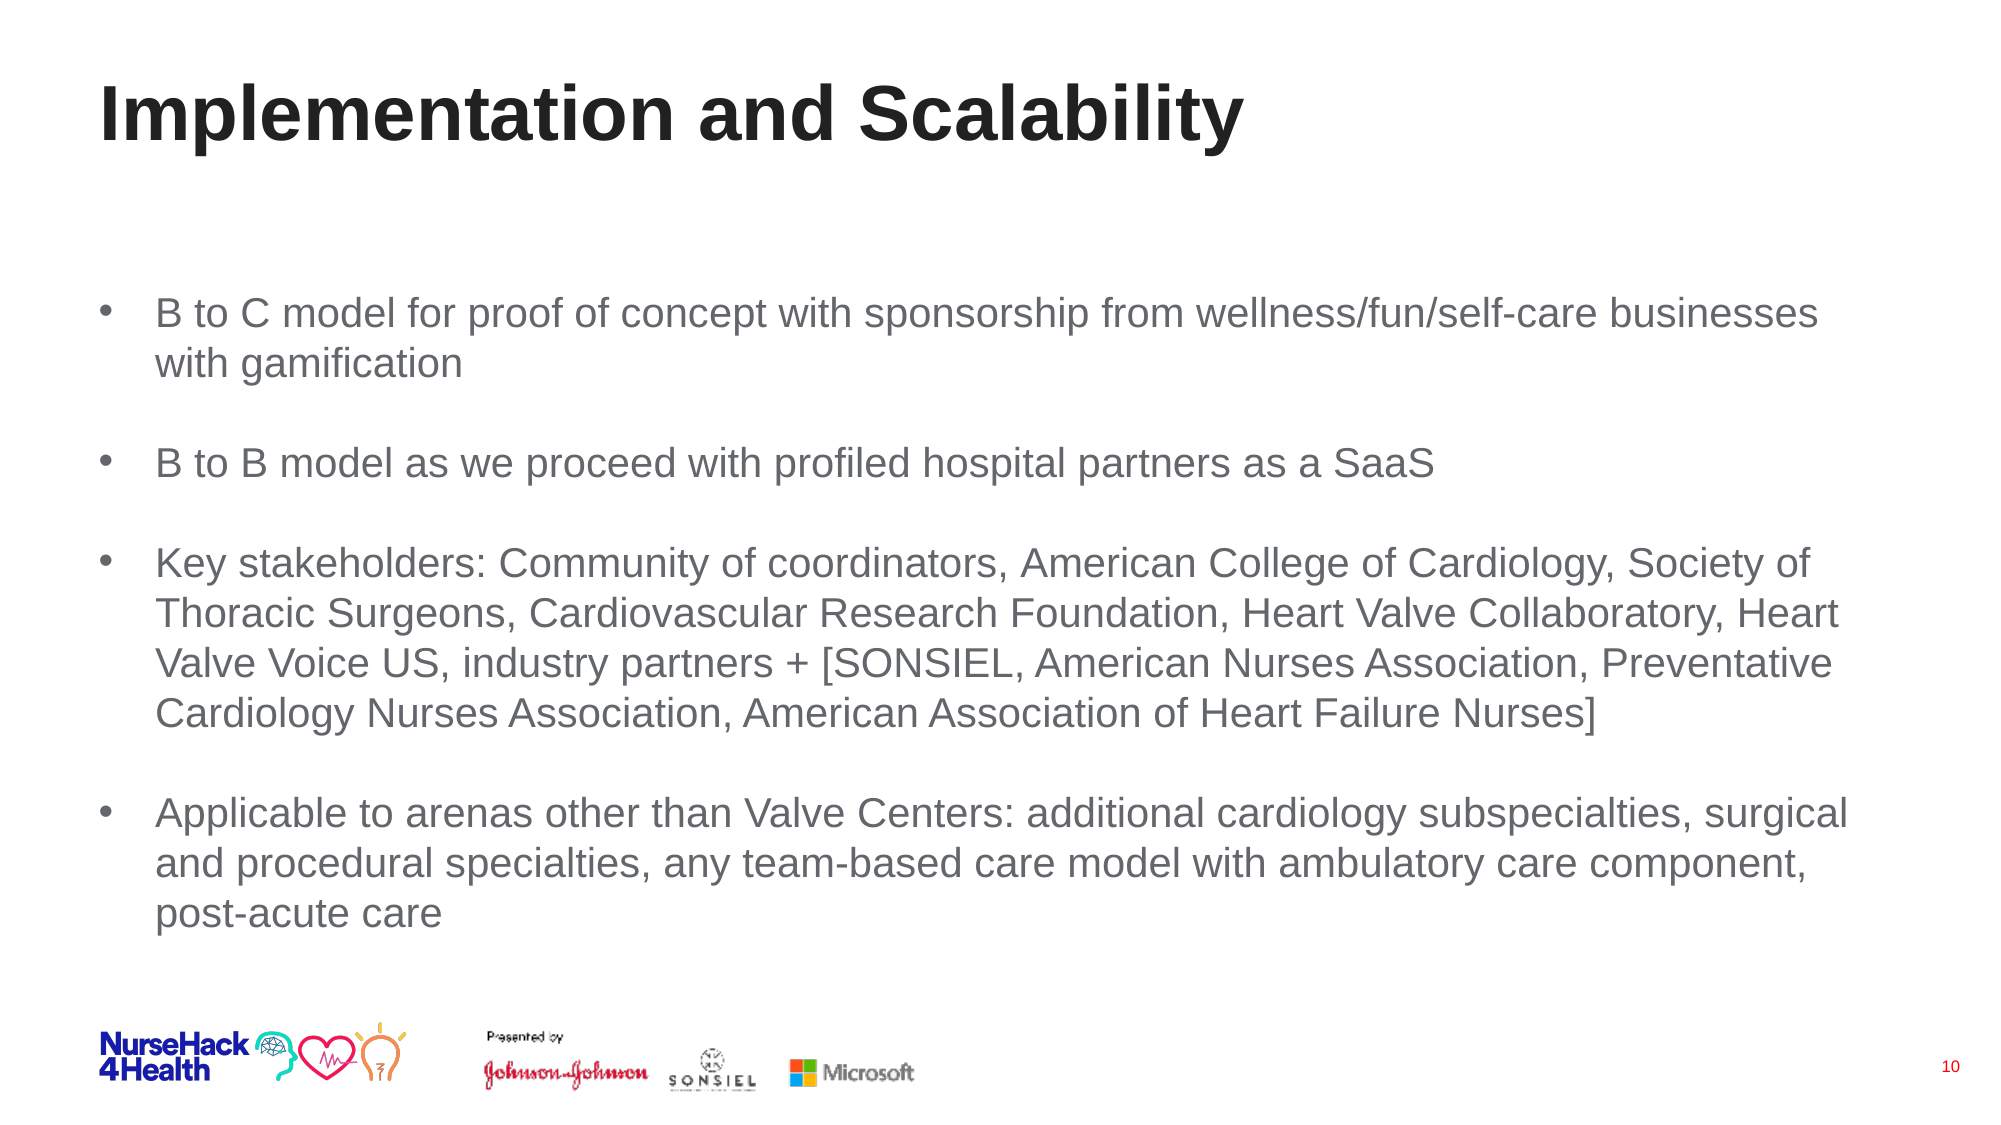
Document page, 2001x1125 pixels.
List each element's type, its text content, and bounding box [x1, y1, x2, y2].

picture [430, 1011, 925, 1125]
slide_number 10 [1900, 1038, 1976, 1094]
title Implementation and Scalability [98, 61, 1765, 158]
list B to C model for proof of concept with sponsorship from wellness/fun/self-care businesses with gamification B to B model as we proceed with profiled hospital partners as a SaaS Key stakeholders: Community of coordinators, American College of Cardiology, Society of Thoracic Surgeons, Cardiovascular Research Foundation, Heart Valve Collaboratory, Heart Valve Voice US, industry partners + [SONSIEL, American Nurses Association, Preventative Cardiology Nurses Association, American Association of Heart Failure Nurses] Applicable to arenas other than Valve Centers: additional cardiology subspecialties, surgical and procedural specialties, any team-based care model with ambulatory care component, post-acute care [98, 234, 1902, 924]
